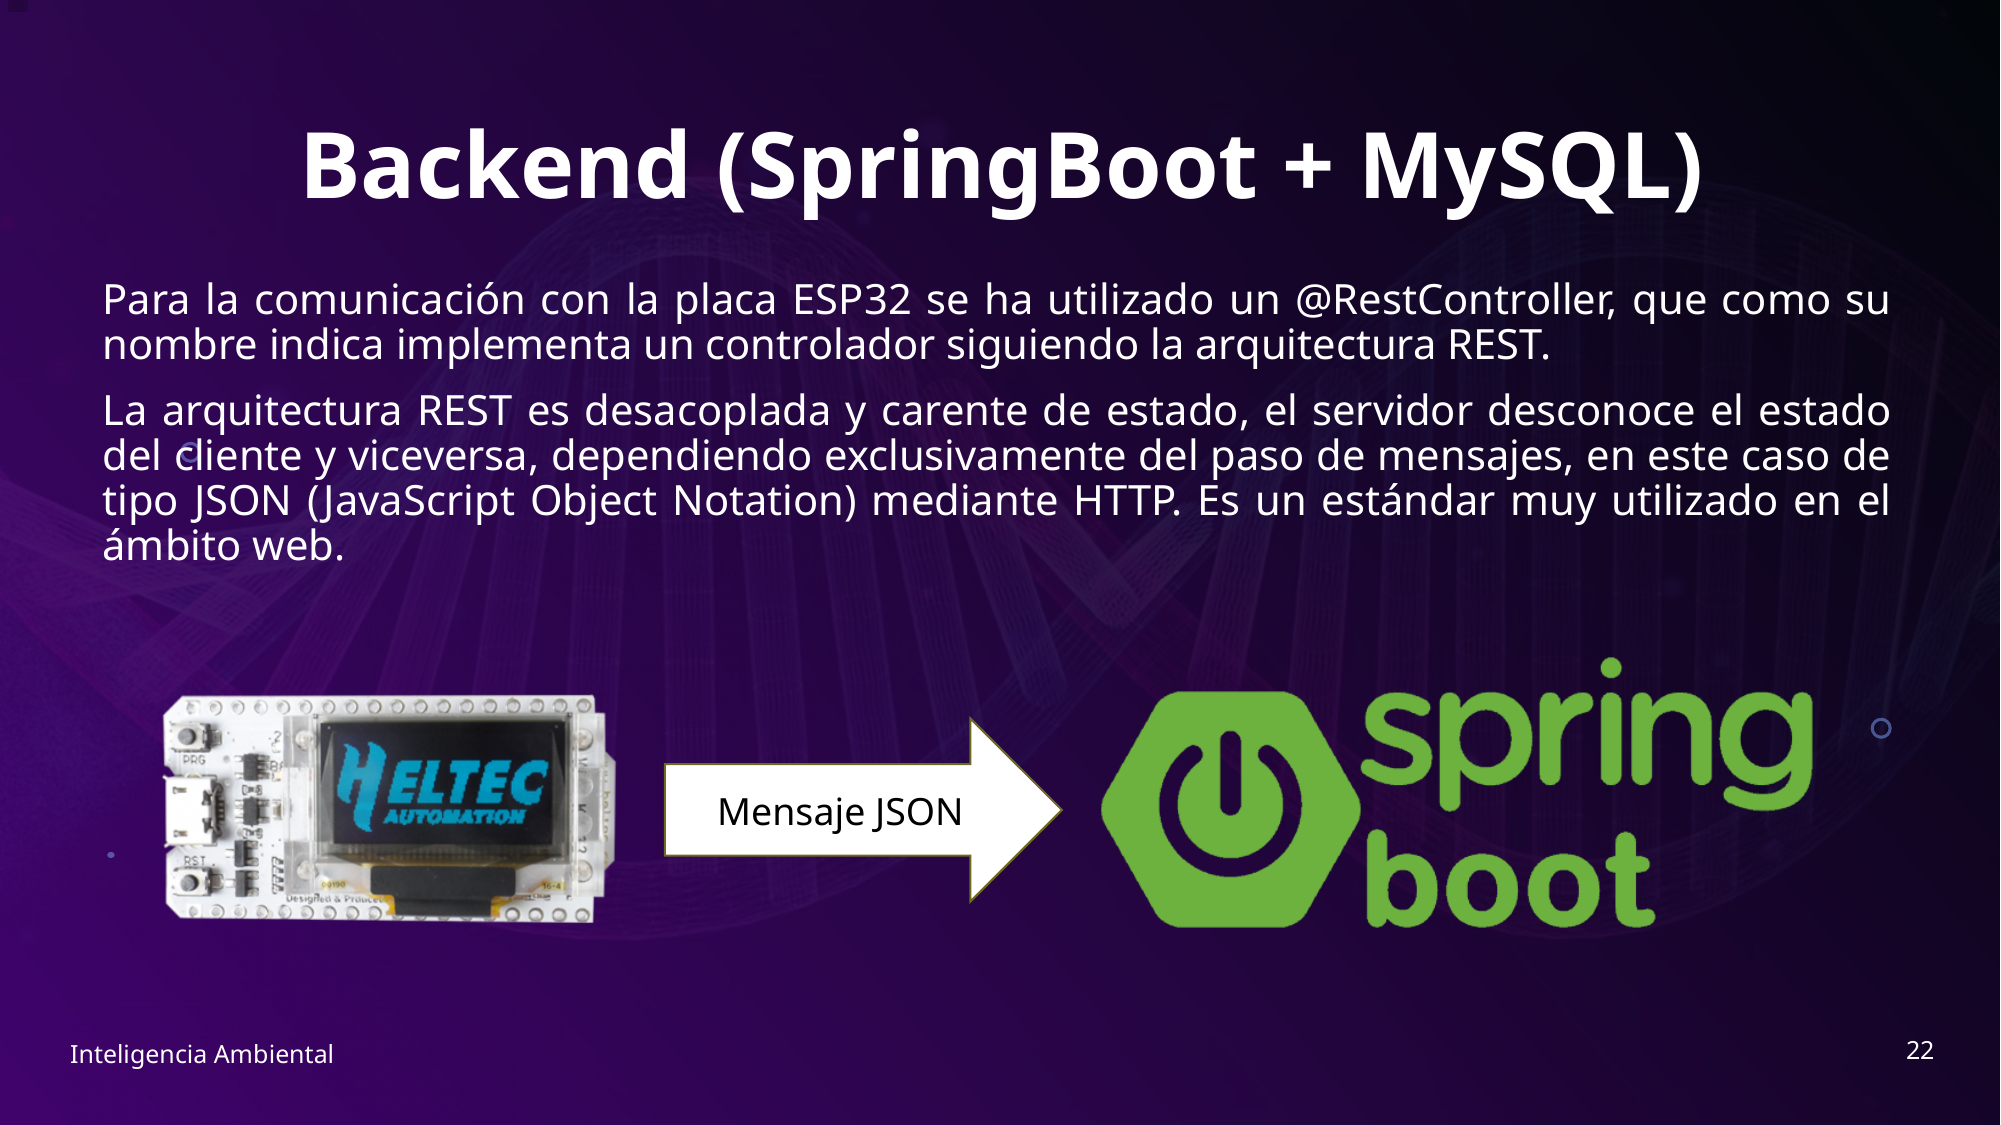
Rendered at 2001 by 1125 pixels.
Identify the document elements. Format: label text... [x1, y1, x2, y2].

picture [59, 466, 745, 1125]
picture [1094, 617, 1825, 1001]
title Backend (SpringBoot + MySQL) [139, 59, 1865, 270]
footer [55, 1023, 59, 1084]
text_box Mensaje JSON [745, 715, 1064, 904]
text_box [153, 264, 1891, 270]
slide_number 22 [1499, 1021, 1950, 1082]
text_box Para la comunicación con la placa ESP32 se ha utilizado un @RestController, que como su nombre indica implementa un controlador siguiendo la arquitectura REST. La arquitectura REST es desacoplada y carente de estado, el servidor desconoce el estado del cliente y viceversa, dependiendo exclusivamente del paso de mensajes, en este caso de tipo JSON (JavaScript Object Notation) mediante HTTP. Es un estándar muy utilizado en el ámbito web. [87, 270, 1908, 735]
